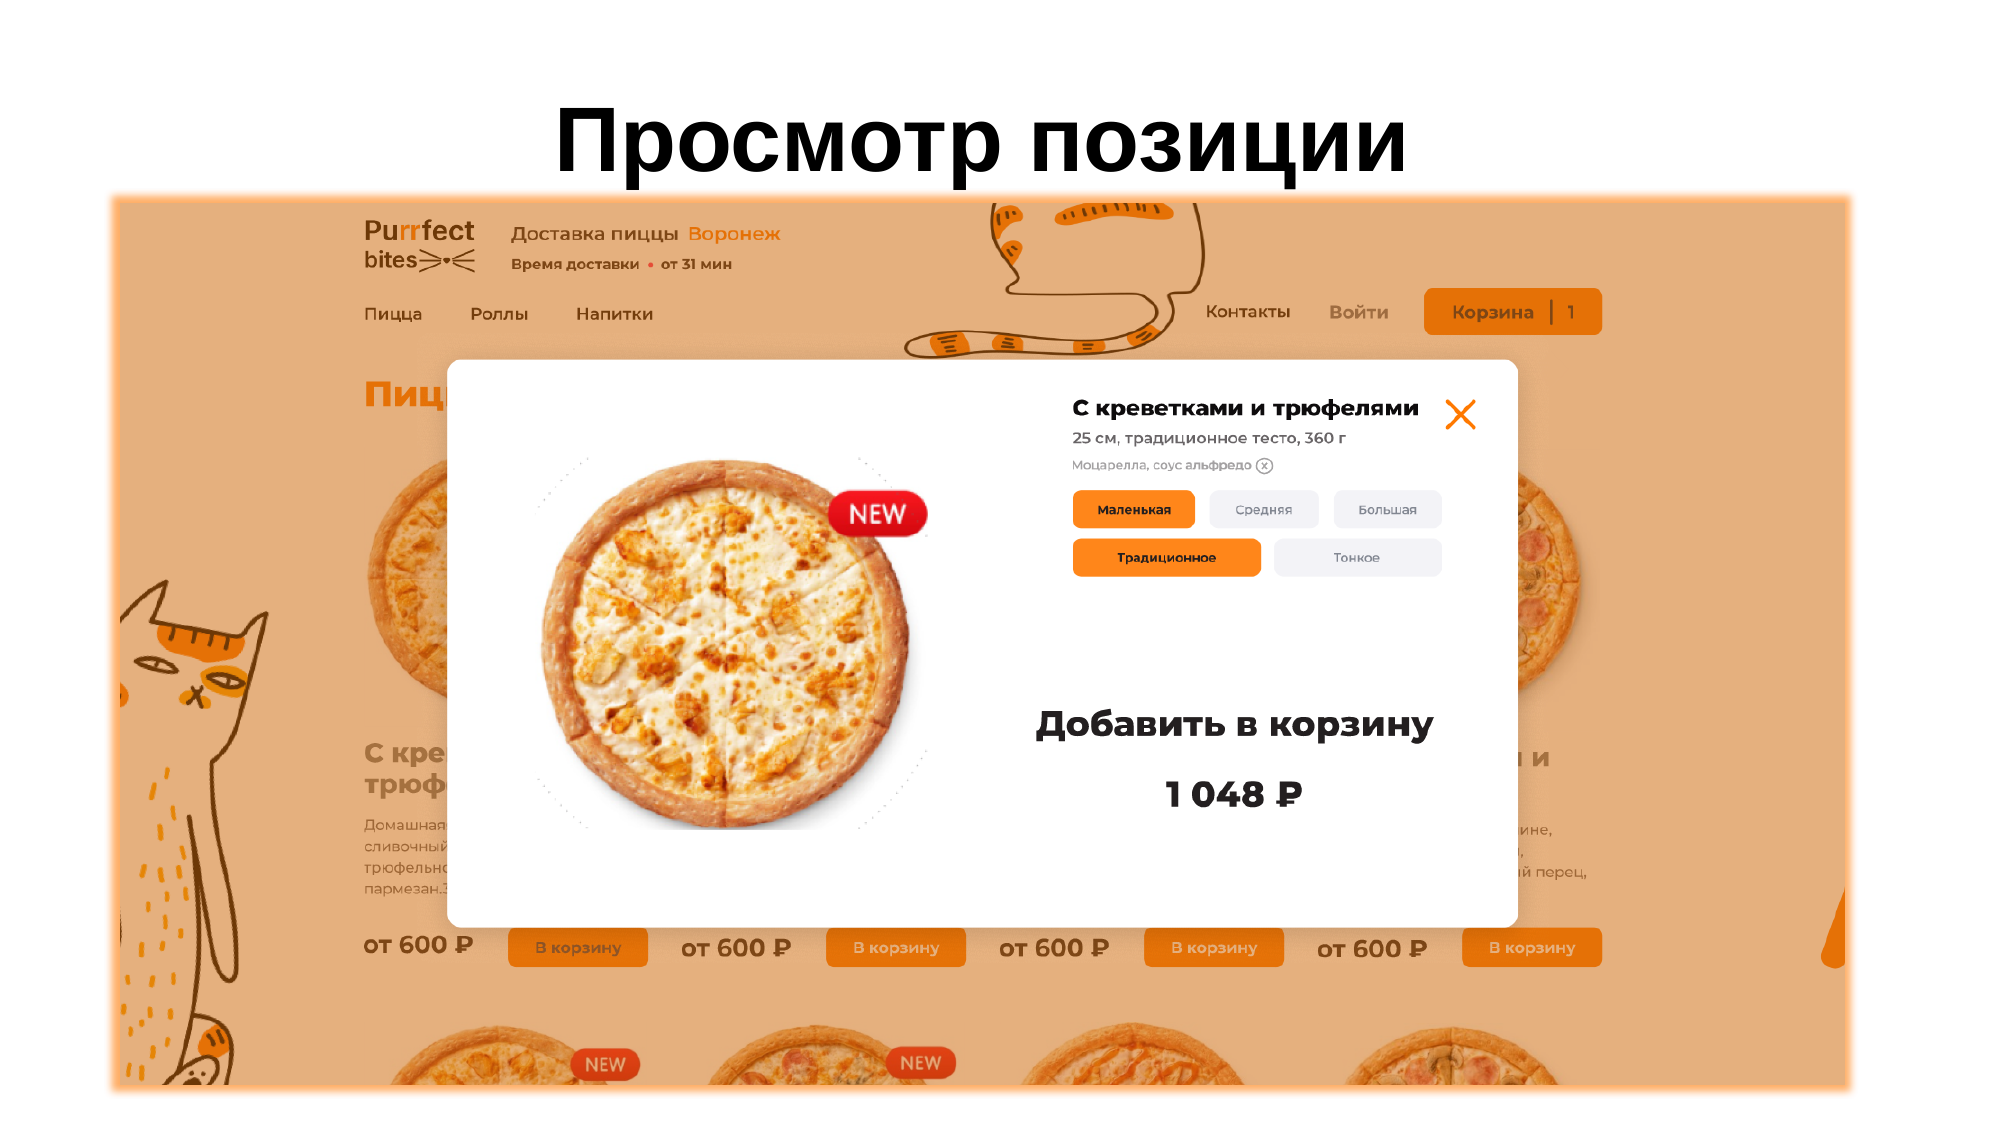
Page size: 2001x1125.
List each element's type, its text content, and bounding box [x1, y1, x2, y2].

picture [120, 203, 1845, 1085]
title Просмотр позиции [526, 32, 1439, 191]
